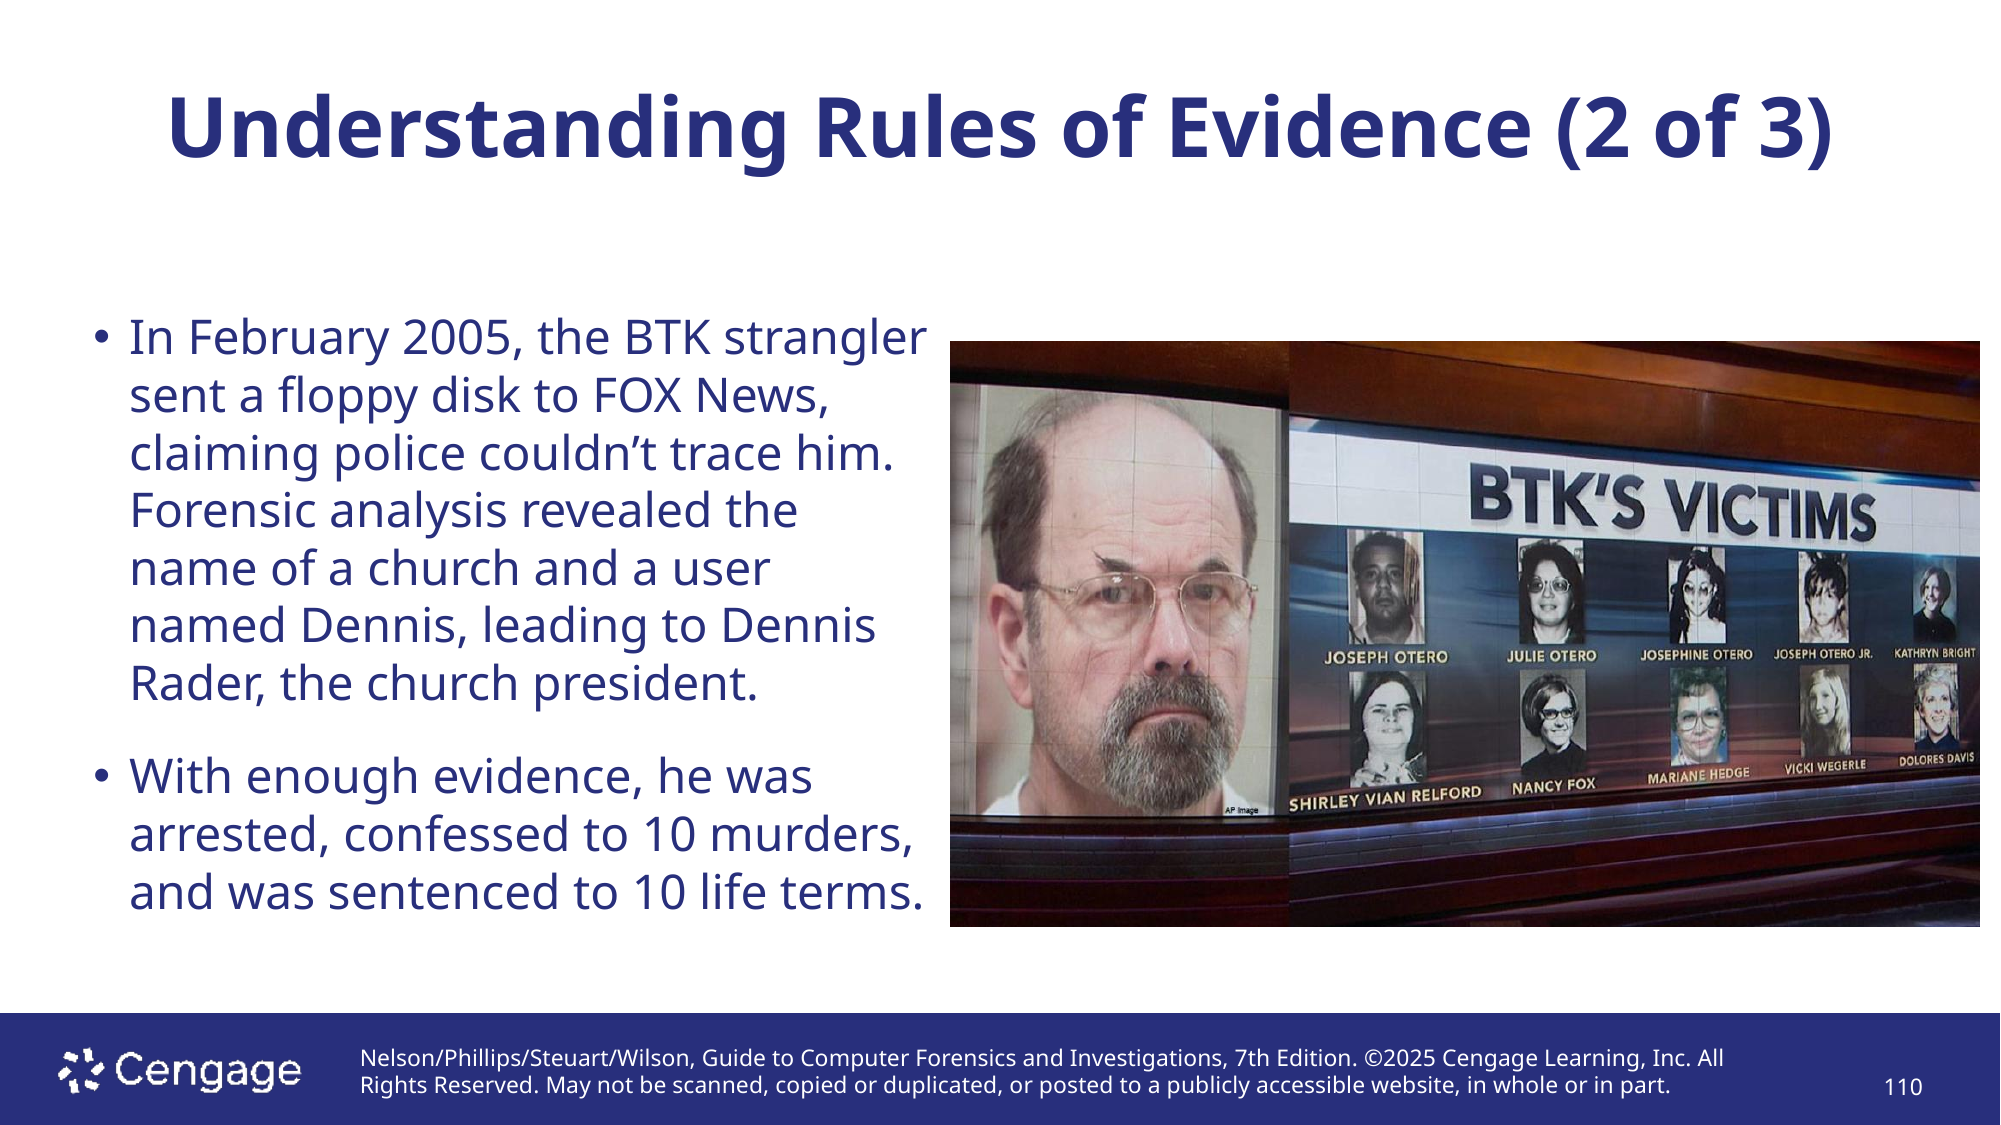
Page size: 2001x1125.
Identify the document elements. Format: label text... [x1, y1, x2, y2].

picture [950, 341, 1980, 927]
list In February 2005, the BTK strangler sent a floppy disk to FOX News, claiming police couldn’t trace him. Forensic analysis revealed the name of a church and a user named Dennis, leading to Dennis Rader, the church president. With enough evidence, he was arrested, confessed to 10 murders, and was sentenced to 10 life terms. [78, 299, 951, 1014]
picture [30, 1020, 329, 1122]
title Understanding Rules of Evidence (2 of 3) [78, 77, 1923, 278]
